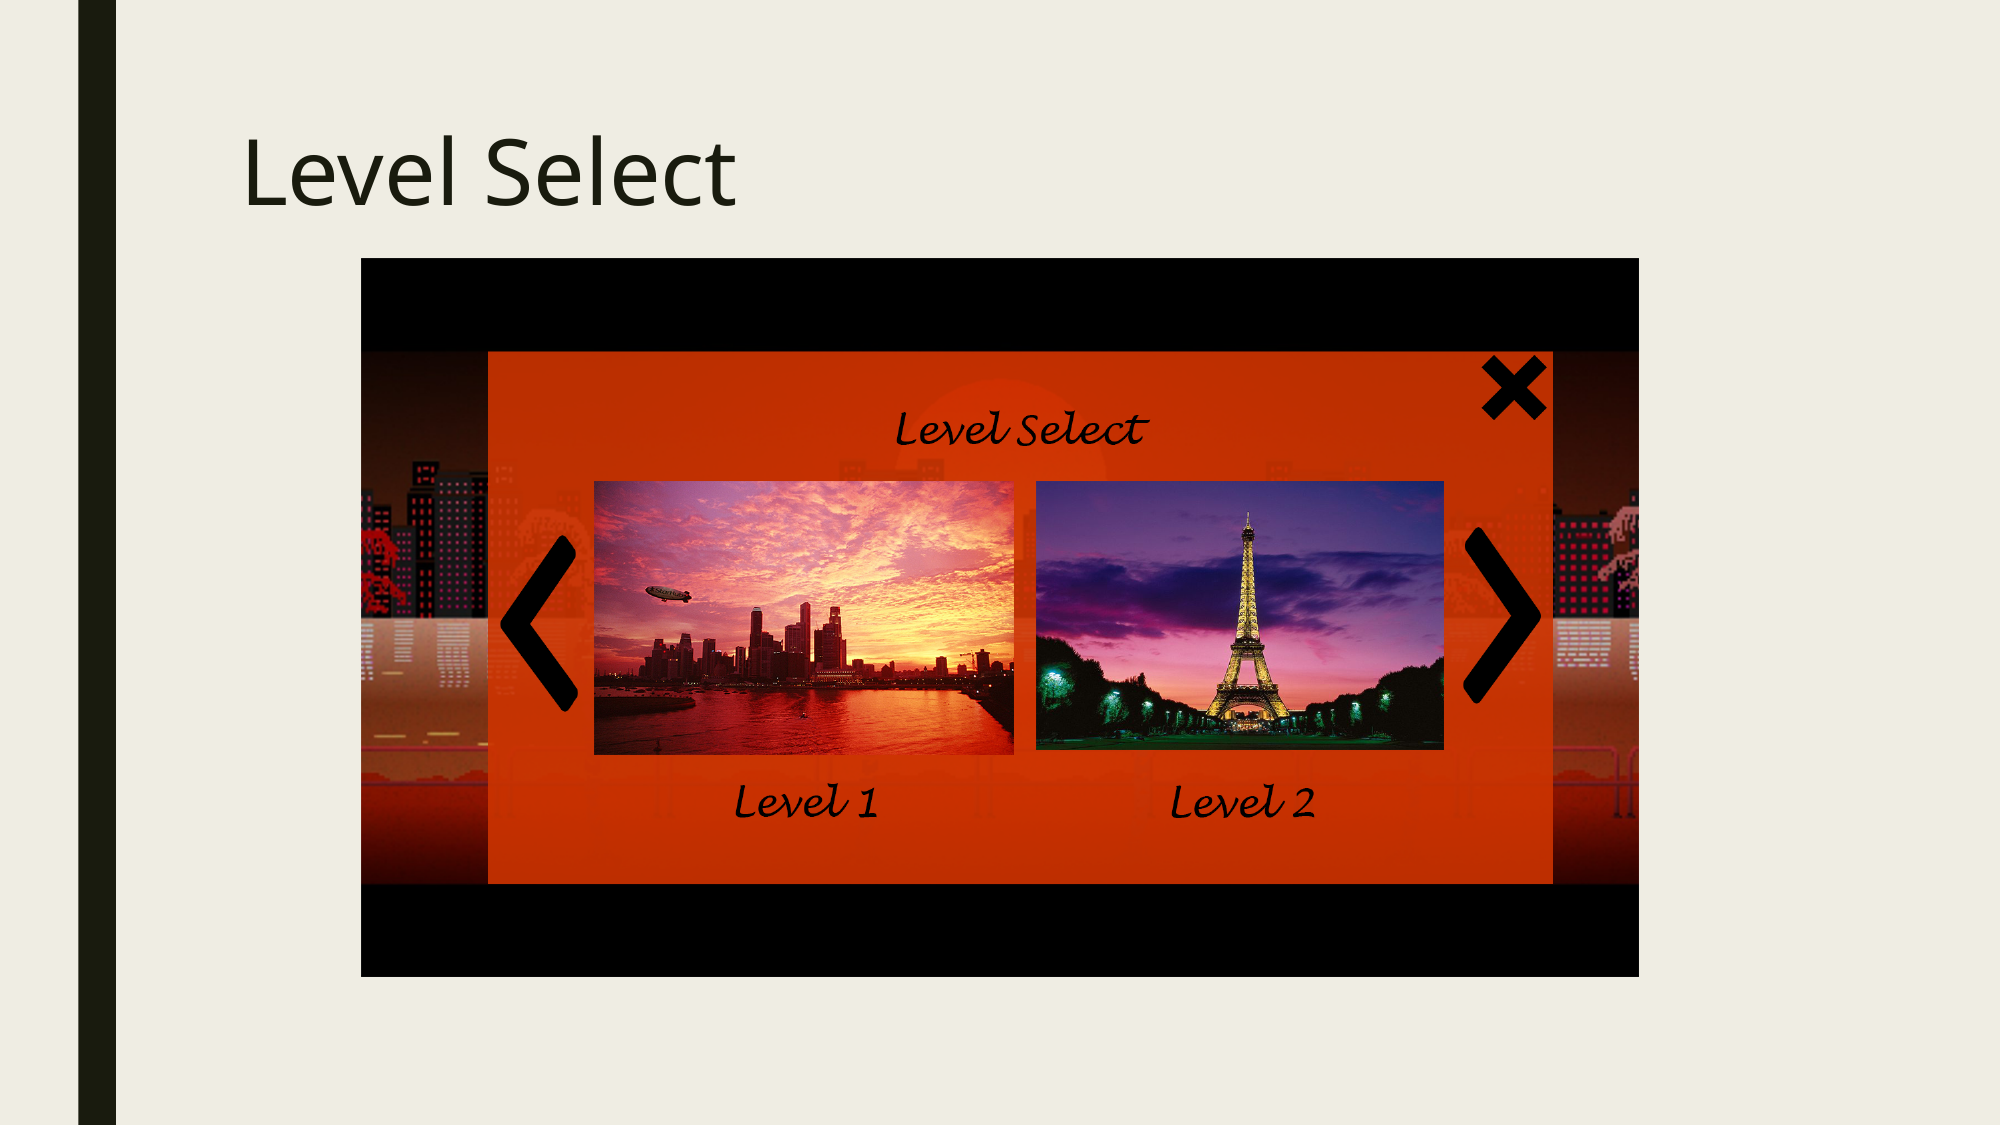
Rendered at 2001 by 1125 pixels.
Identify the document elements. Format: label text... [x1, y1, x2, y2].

title Level Select [225, 112, 1800, 357]
picture [360, 257, 1640, 978]
